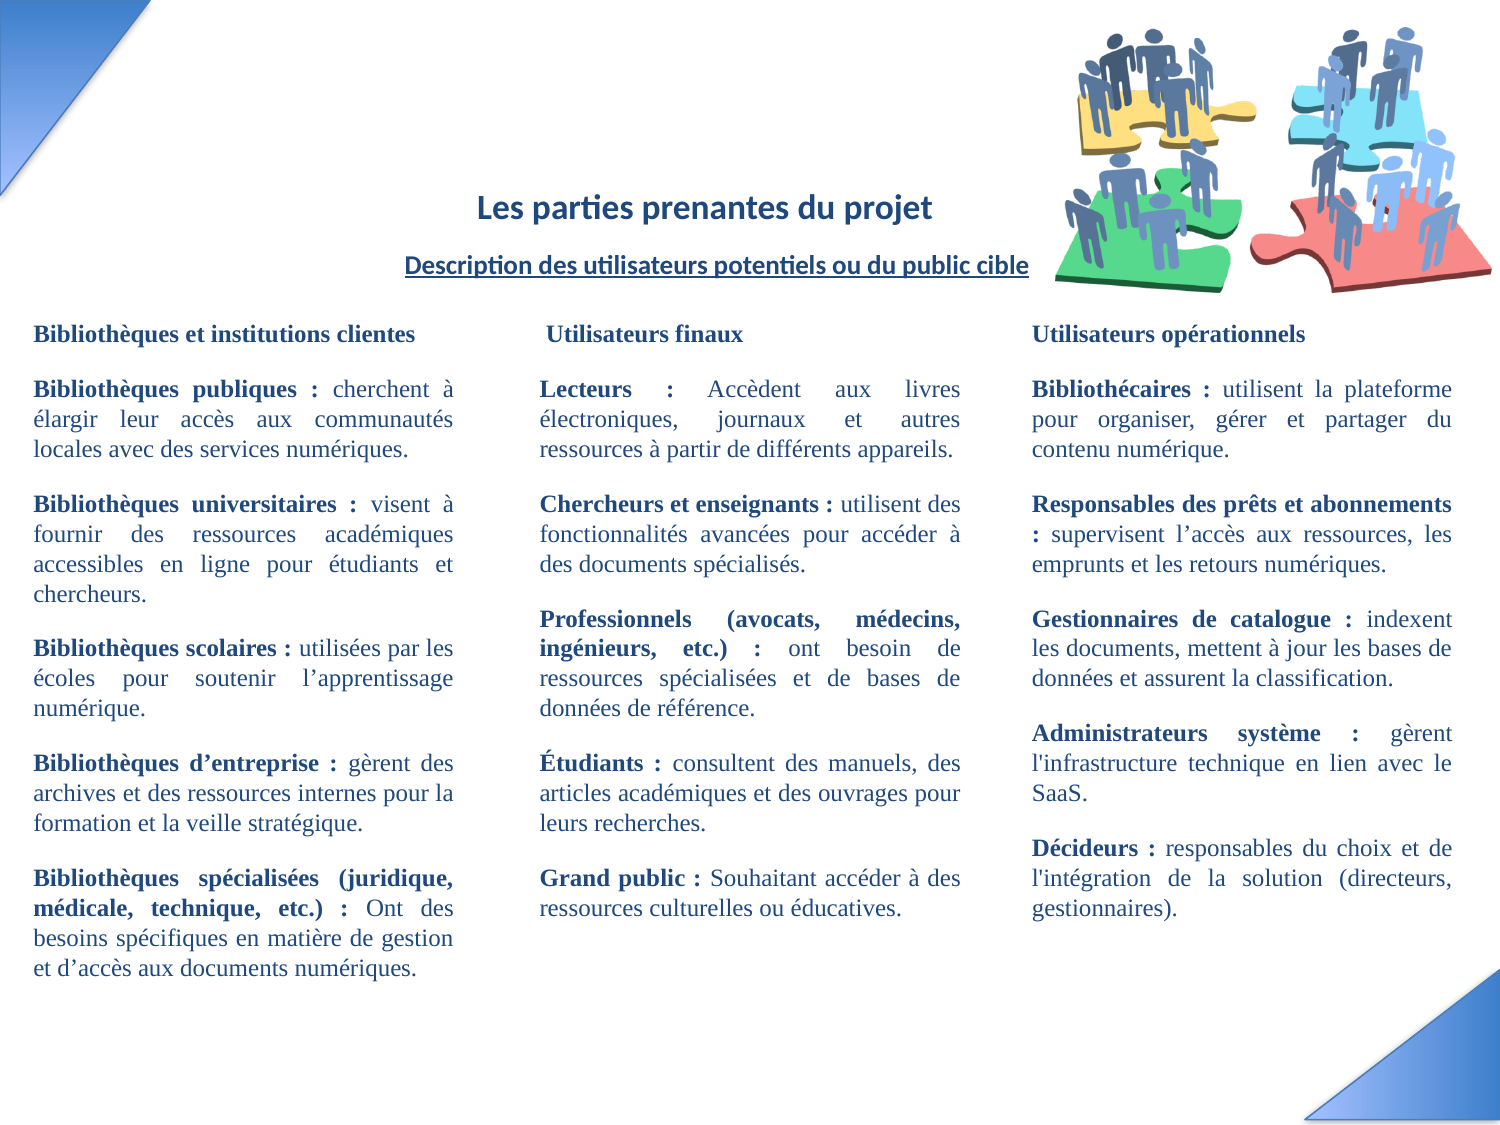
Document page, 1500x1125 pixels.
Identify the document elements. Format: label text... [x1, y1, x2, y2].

list Utilisateurs opérationnels Bibliothécaires : utilisent la plateforme pour organiser, gérer et partager du contenu numérique. Responsables des prêts et abonnements : supervisent l’accès aux ressources, les emprunts et les retours numériques. Gestionnaires de catalogue : indexent les documents, mettent à jour les bases de données et assurent la classification. Administrateurs système : gèrent l'infrastructure technique en lien avec le SaaS. Décideurs : responsables du choix et de l'intégration de la solution (directeurs, gestionnaires). [1016, 302, 1468, 961]
list Utilisateurs finaux Lecteurs : Accèdent aux livres électroniques, journaux et autres ressources à partir de différents appareils. Chercheurs et enseignants : utilisent des fonctionnalités avancées pour accéder à des documents spécialisés. Professionnels (avocats, médecins, ingénieurs, etc.) : ont besoin de ressources spécialisées et de bases de données de référence. Étudiants : consultent des manuels, des articles académiques et des ouvrages pour leurs recherches. Grand public : Souhaitant accéder à des ressources culturelles ou éducatives. [524, 302, 976, 961]
list Les parties prenantes du projet [372, 172, 1038, 230]
text_box [0, 0, 151, 197]
picture [1054, 27, 1492, 294]
text_box [1304, 968, 1500, 1121]
list Description des utilisateurs potentiels ou du public cible [290, 230, 1051, 297]
list Bibliothèques et institutions clientes Bibliothèques publiques : cherchent à élargir leur accès aux communautés locales avec des services numériques. Bibliothèques universitaires : visent à fournir des ressources académiques accessibles en ligne pour étudiants et chercheurs. Bibliothèques scolaires : utilisées par les écoles pour soutenir l’apprentissage numérique. Bibliothèques d’entreprise : gèrent des archives et des ressources internes pour la formation et la veille stratégique. Bibliothèques spécialisées (juridique, médicale, technique, etc.) : Ont des besoins spécifiques en matière de gestion et d’accès aux documents numériques. [18, 302, 470, 961]
